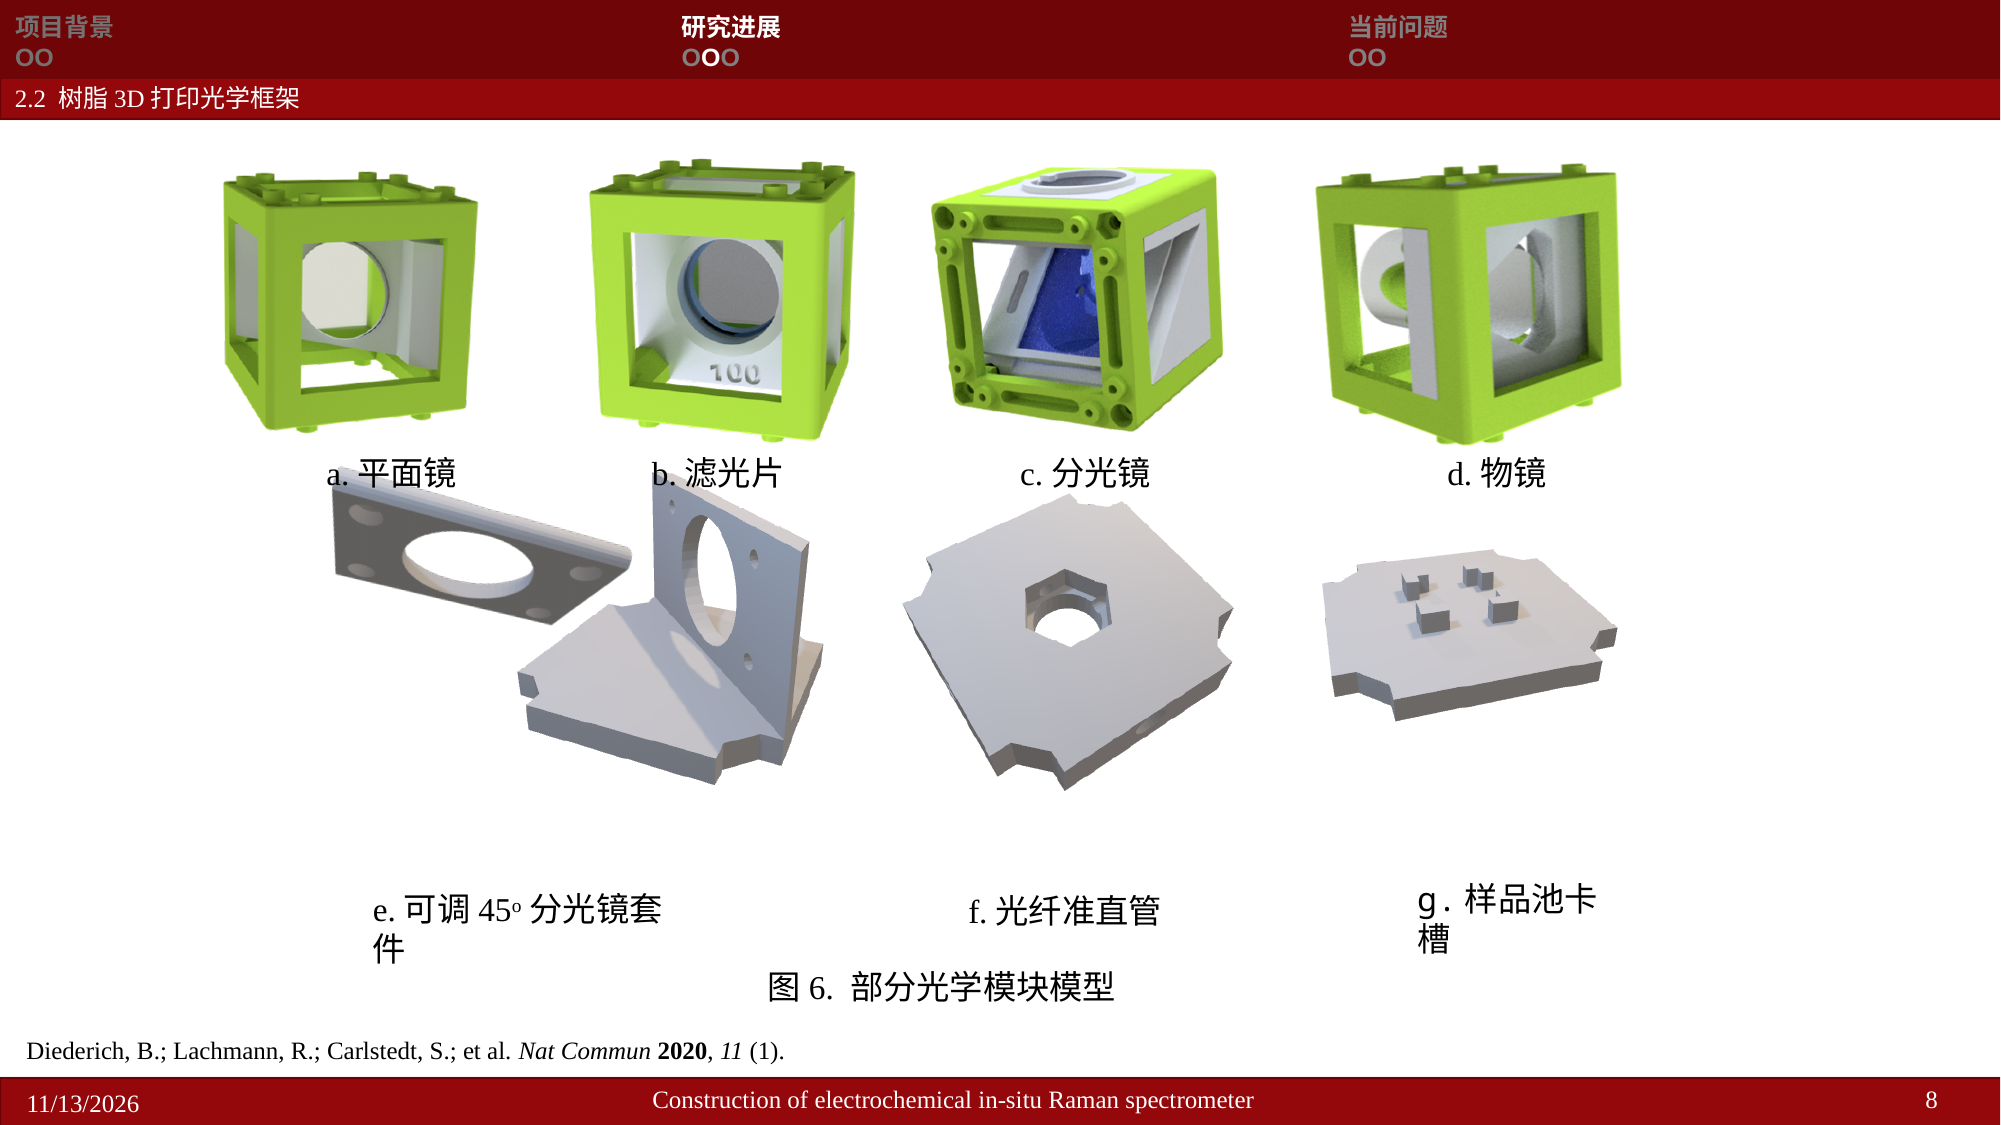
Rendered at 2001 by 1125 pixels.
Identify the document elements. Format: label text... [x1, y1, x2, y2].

table_header 研究进展 OOO [667, 0, 1333, 75]
text_box 图6. 部分光学模块模型 [753, 959, 1154, 1014]
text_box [207, 149, 1693, 939]
picture [0, 0, 2001, 1125]
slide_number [11, 1083, 462, 1122]
text_box 2.2 树脂3D打印光学框架 [0, 75, 2000, 120]
slide_number 8 [1502, 1077, 1953, 1121]
text_box Diederich, B.; Lachmann, R.; Carlstedt, S.; et al. Nat Commun 2020, 11 (1). [11, 1027, 1137, 1072]
table_header 当前问题 OO [1333, 0, 2000, 75]
table_header 项目背景 OO [0, 0, 667, 75]
footer Construction of electrochemical in-situ Raman spectrometer [569, 1077, 1338, 1121]
